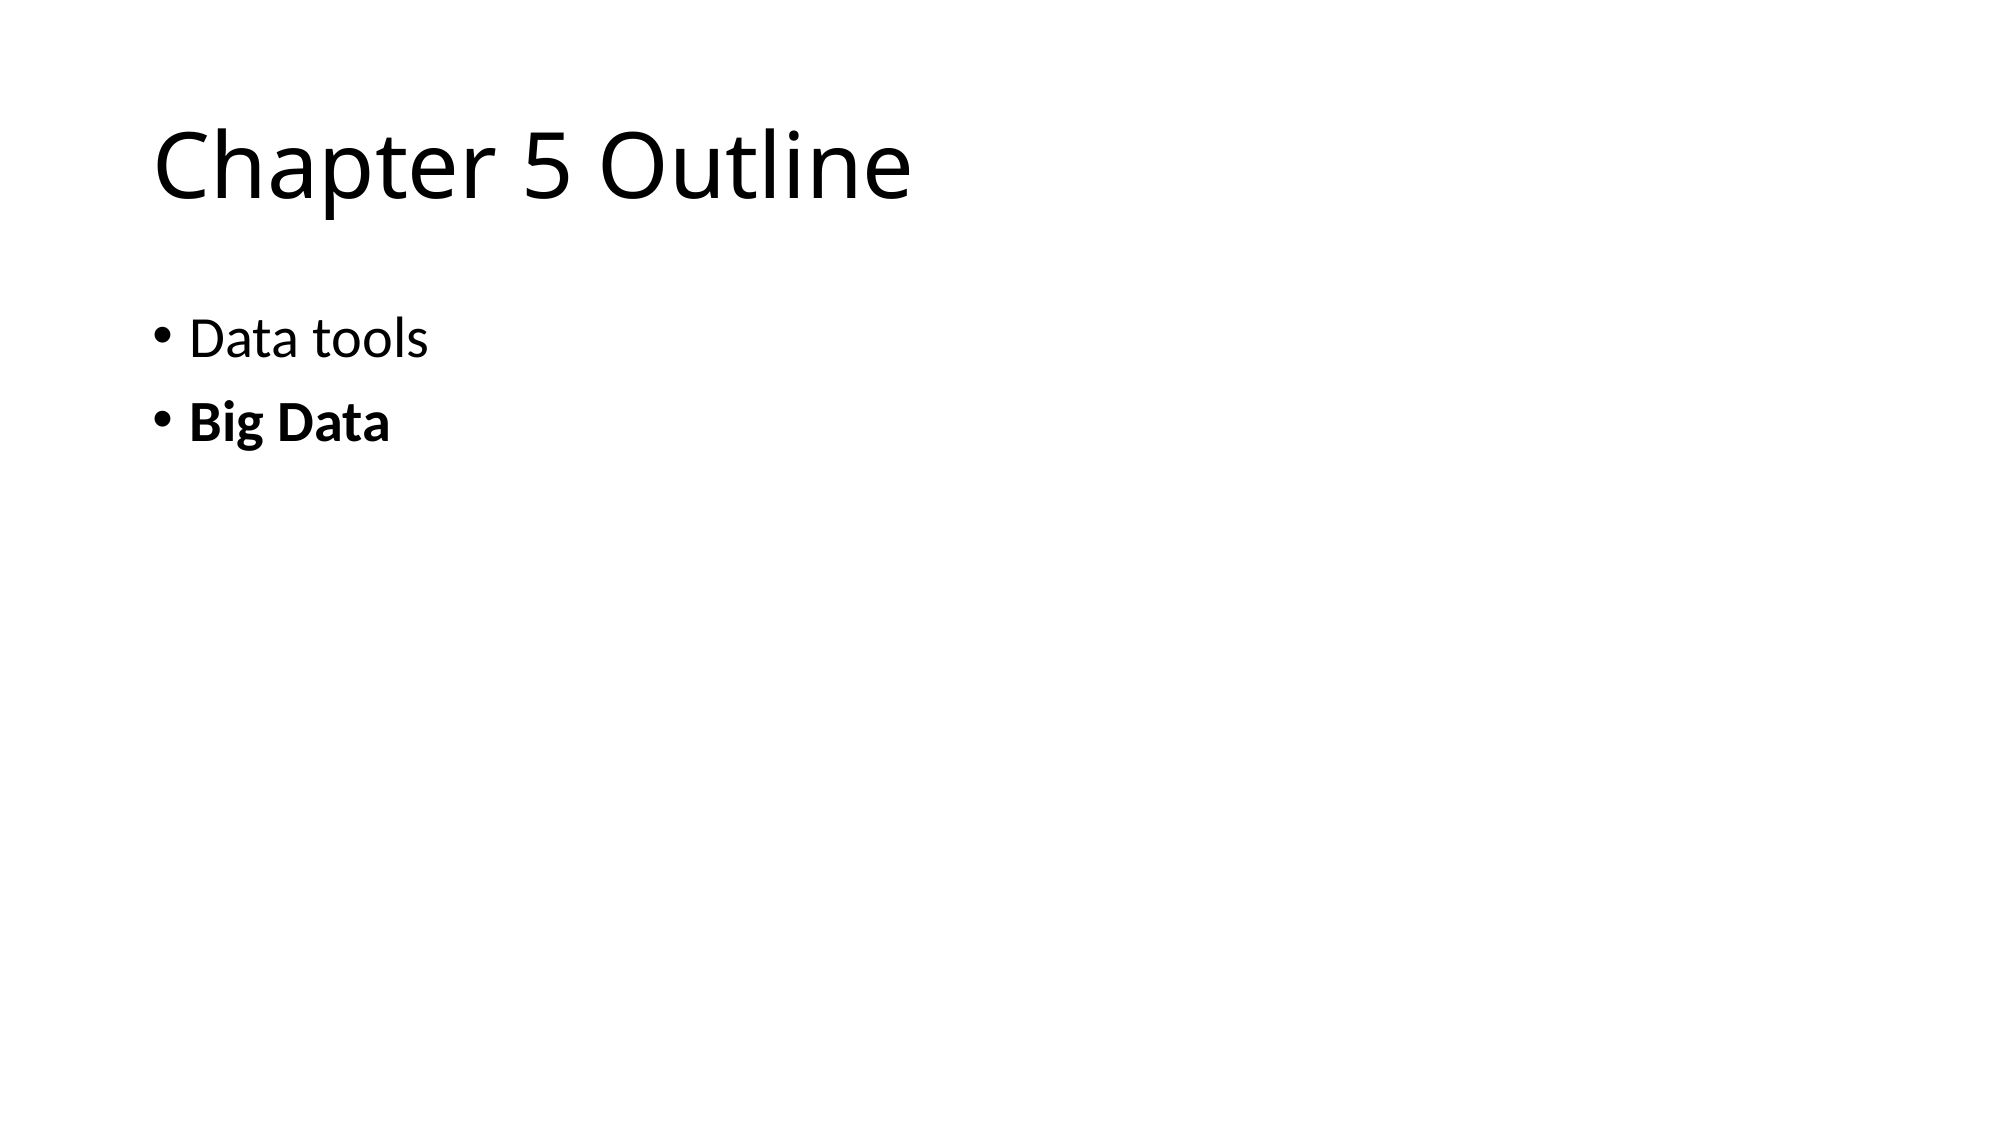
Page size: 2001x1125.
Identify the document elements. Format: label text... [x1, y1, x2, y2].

list Data tools Big Data [137, 299, 1863, 1014]
title Chapter 5 Outline [137, 59, 1863, 278]
